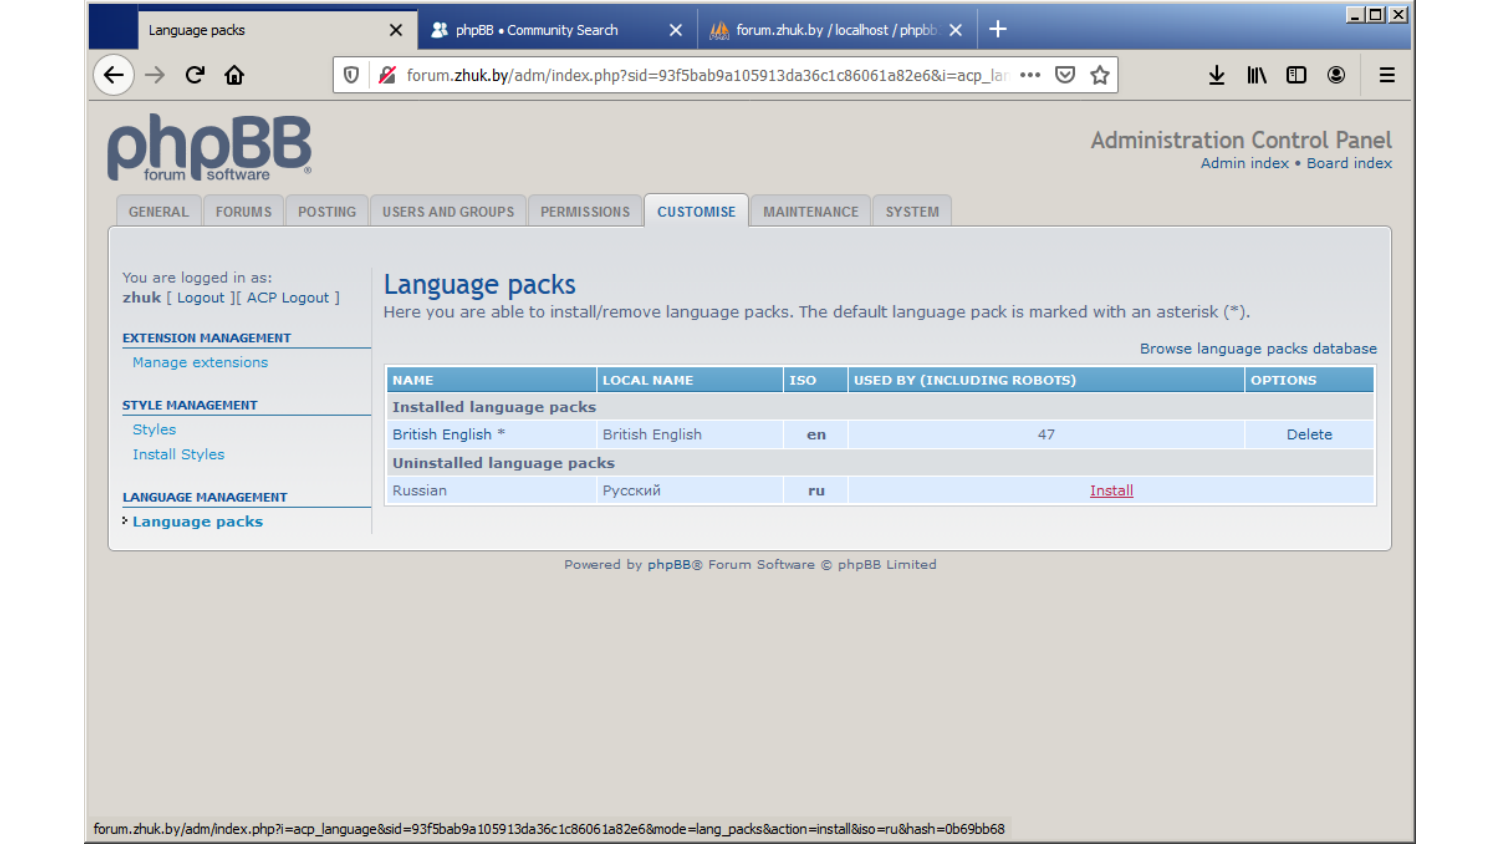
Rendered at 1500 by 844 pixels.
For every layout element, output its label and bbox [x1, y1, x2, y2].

picture [84, 0, 1416, 844]
